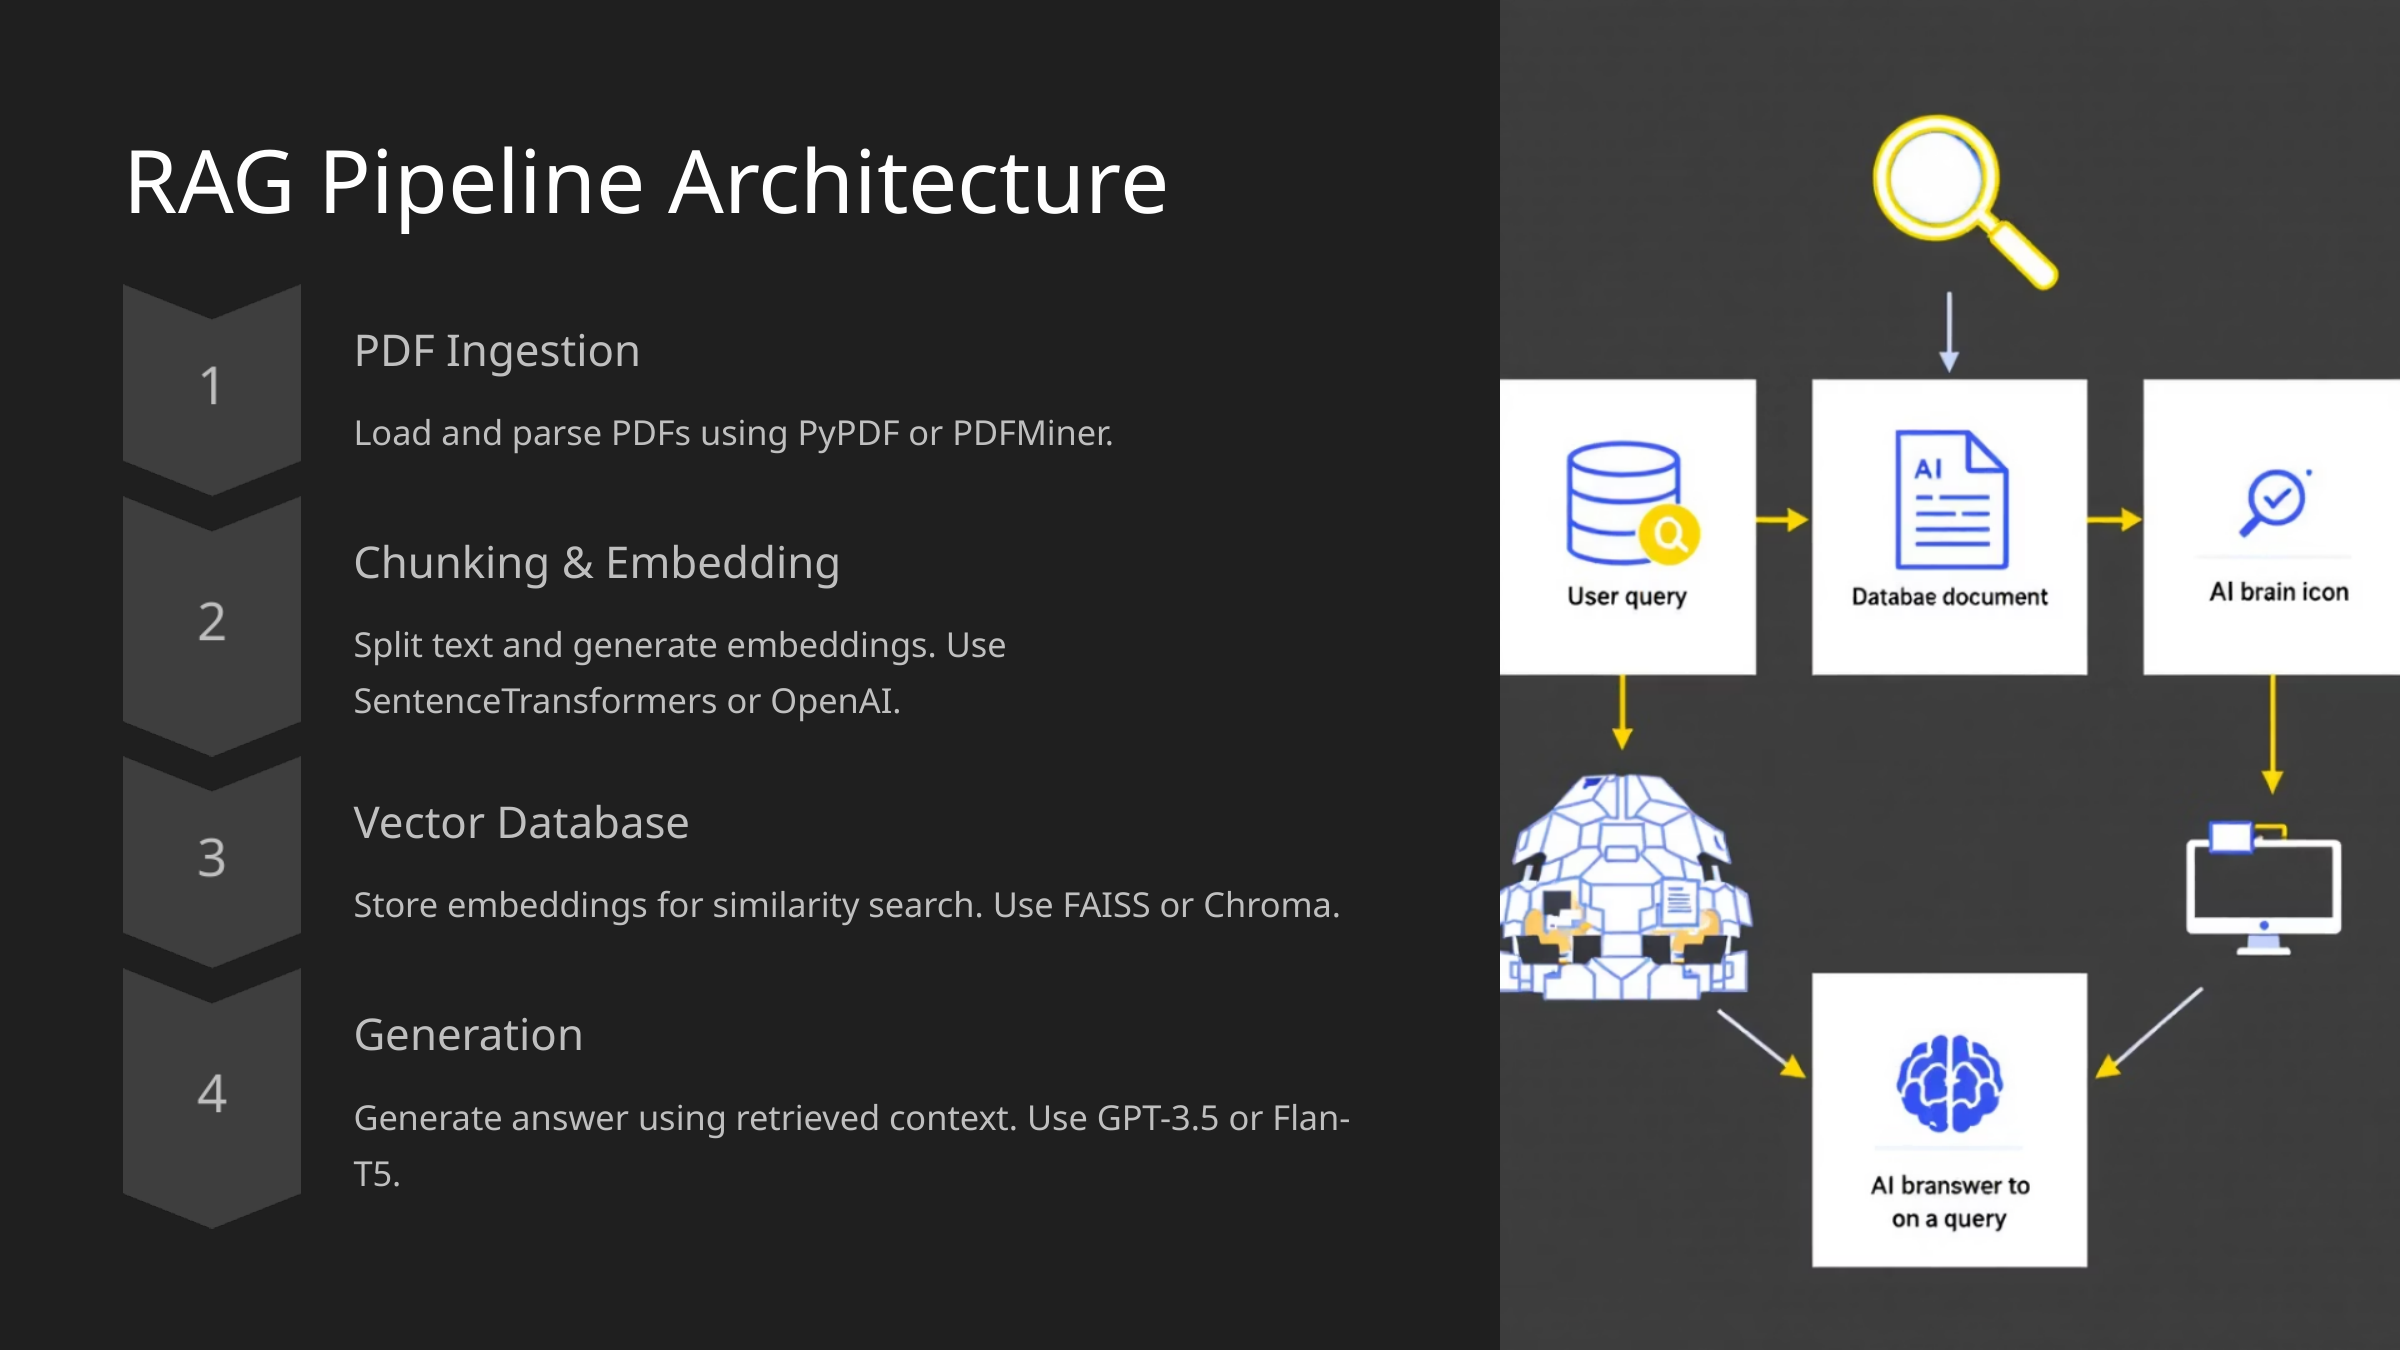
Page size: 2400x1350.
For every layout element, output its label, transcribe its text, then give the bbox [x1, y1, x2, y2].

text_box Load and parse PDFs using PyPDF or PDFMiner. [353, 396, 1377, 453]
picture [1499, 0, 2400, 1350]
picture [123, 284, 301, 1229]
text_box RAG Pipeline Architecture [123, 120, 1198, 232]
text_box Vector Database [353, 792, 796, 848]
text_box Chunking & Embedding [353, 531, 846, 588]
text_box Generate answer using retrieved context. Use GPT-3.5 or Flan-T5. [353, 1080, 1377, 1194]
text_box Generation [353, 1004, 796, 1060]
text_box Split text and generate embeddings. Use SentenceTransformers or OpenAI. [353, 608, 1377, 722]
text_box PDF Ingestion [353, 319, 796, 375]
text_box Store embeddings for similarity search. Use FAISS or Chroma. [353, 868, 1377, 925]
